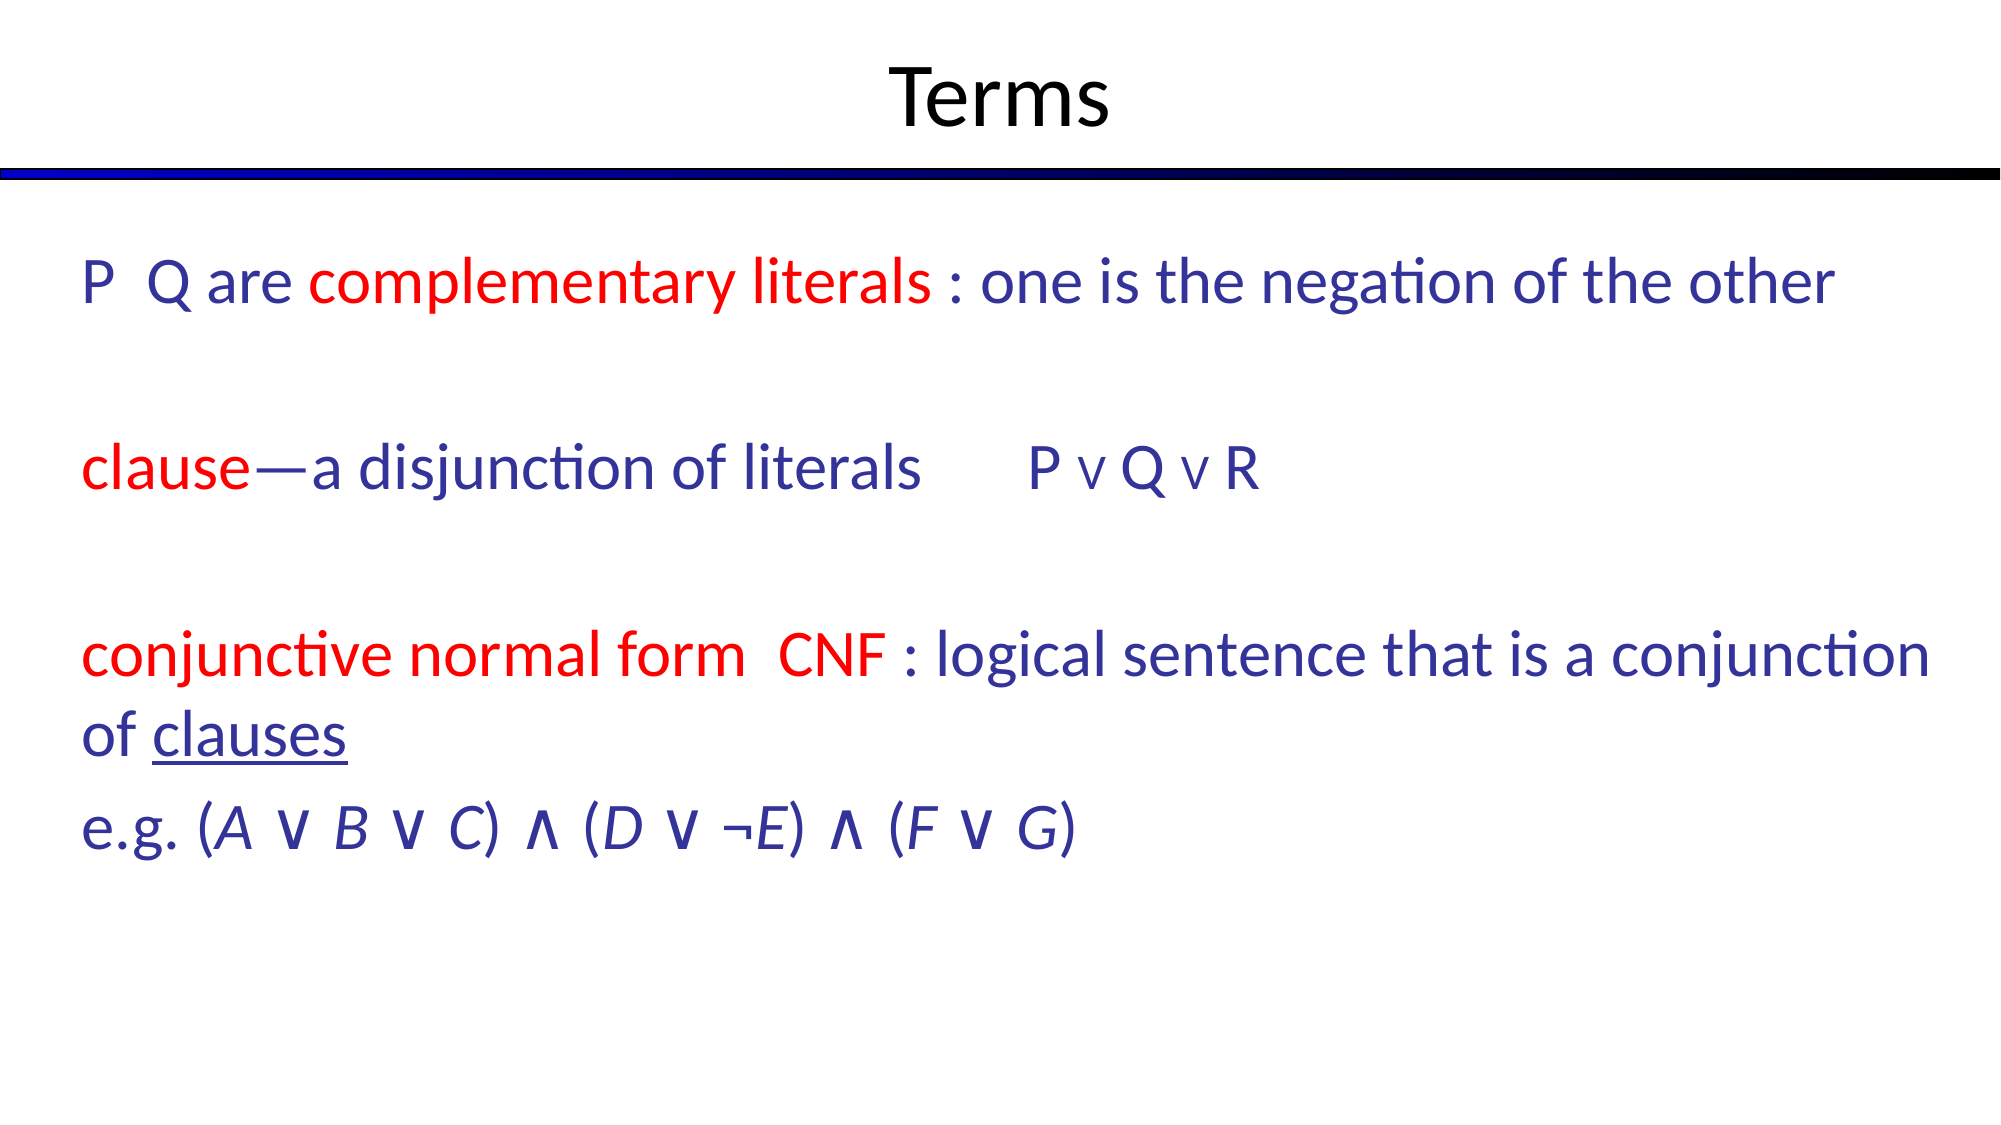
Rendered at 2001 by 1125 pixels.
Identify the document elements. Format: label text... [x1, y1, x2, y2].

title Terms [0, 0, 2000, 184]
list P Q are complementary literals : one is the negation of the other clause—a disjunction of literals P V Q V R conjunctive normal form CNF : logical sentence that is a conjunction of clauses e.g. (A ∨ B ∨ C) ∧ (D ∨ ¬E) ∧ (F ∨ G) [66, 228, 1980, 1006]
